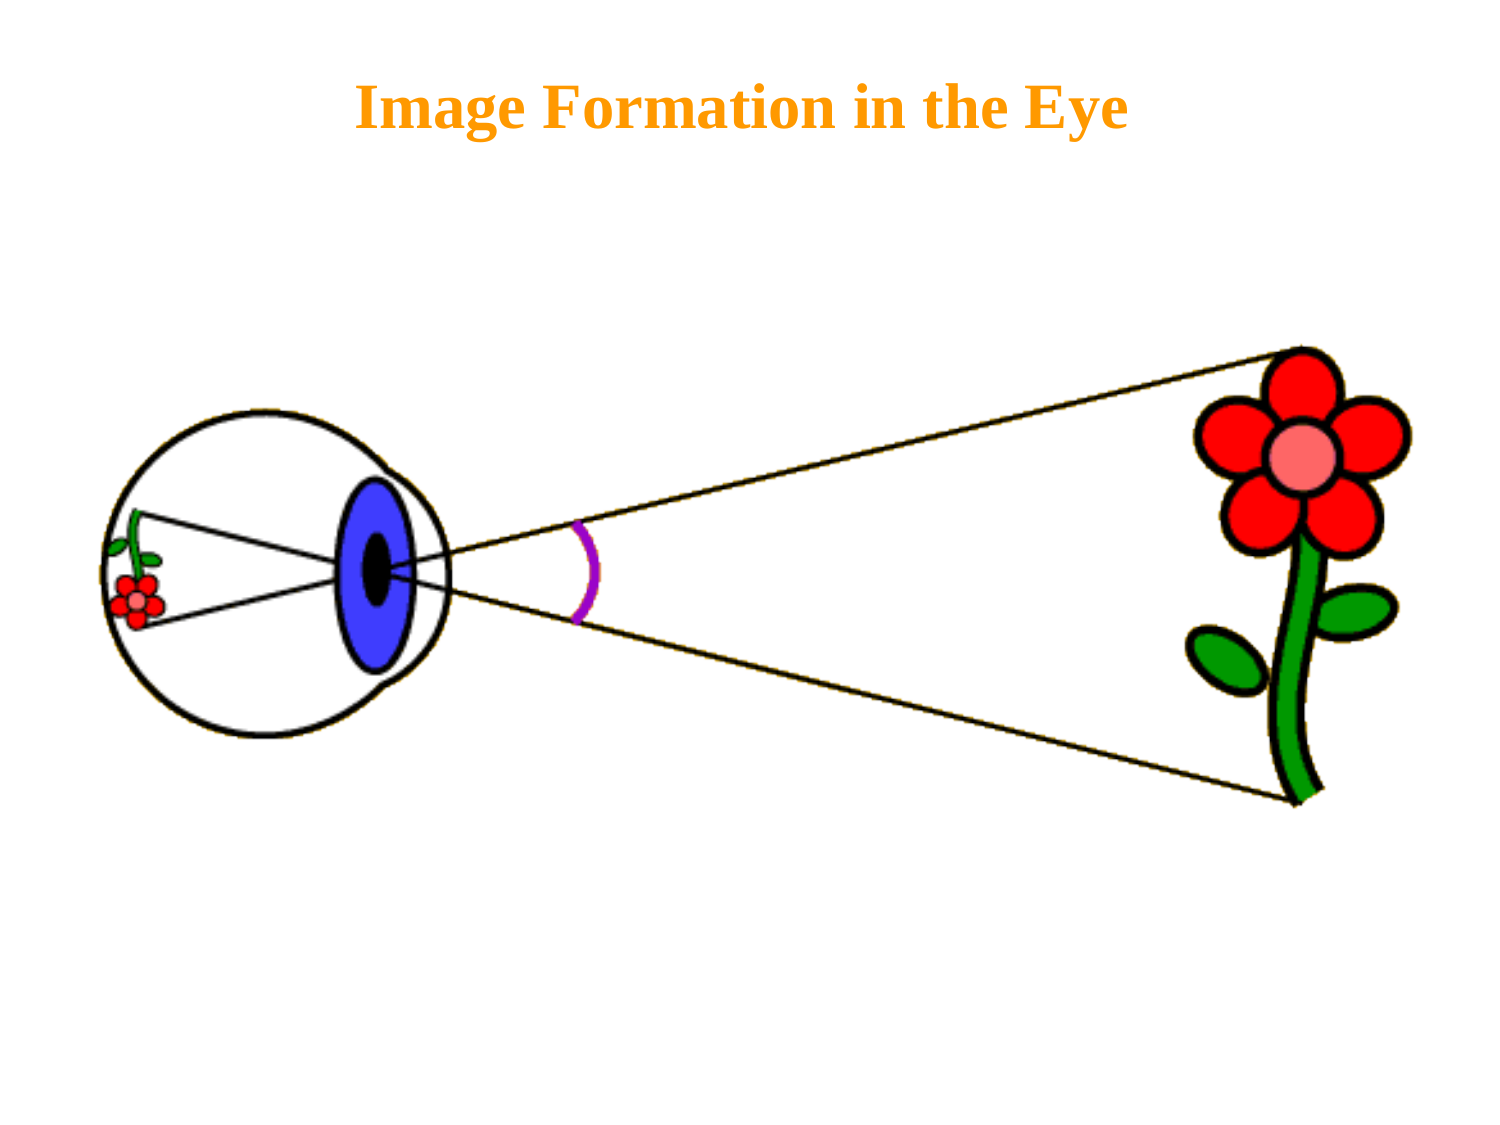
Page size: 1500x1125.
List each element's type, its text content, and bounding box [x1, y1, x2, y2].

title Image Formation in the Eye [75, 56, 1425, 244]
picture [76, 316, 1424, 830]
